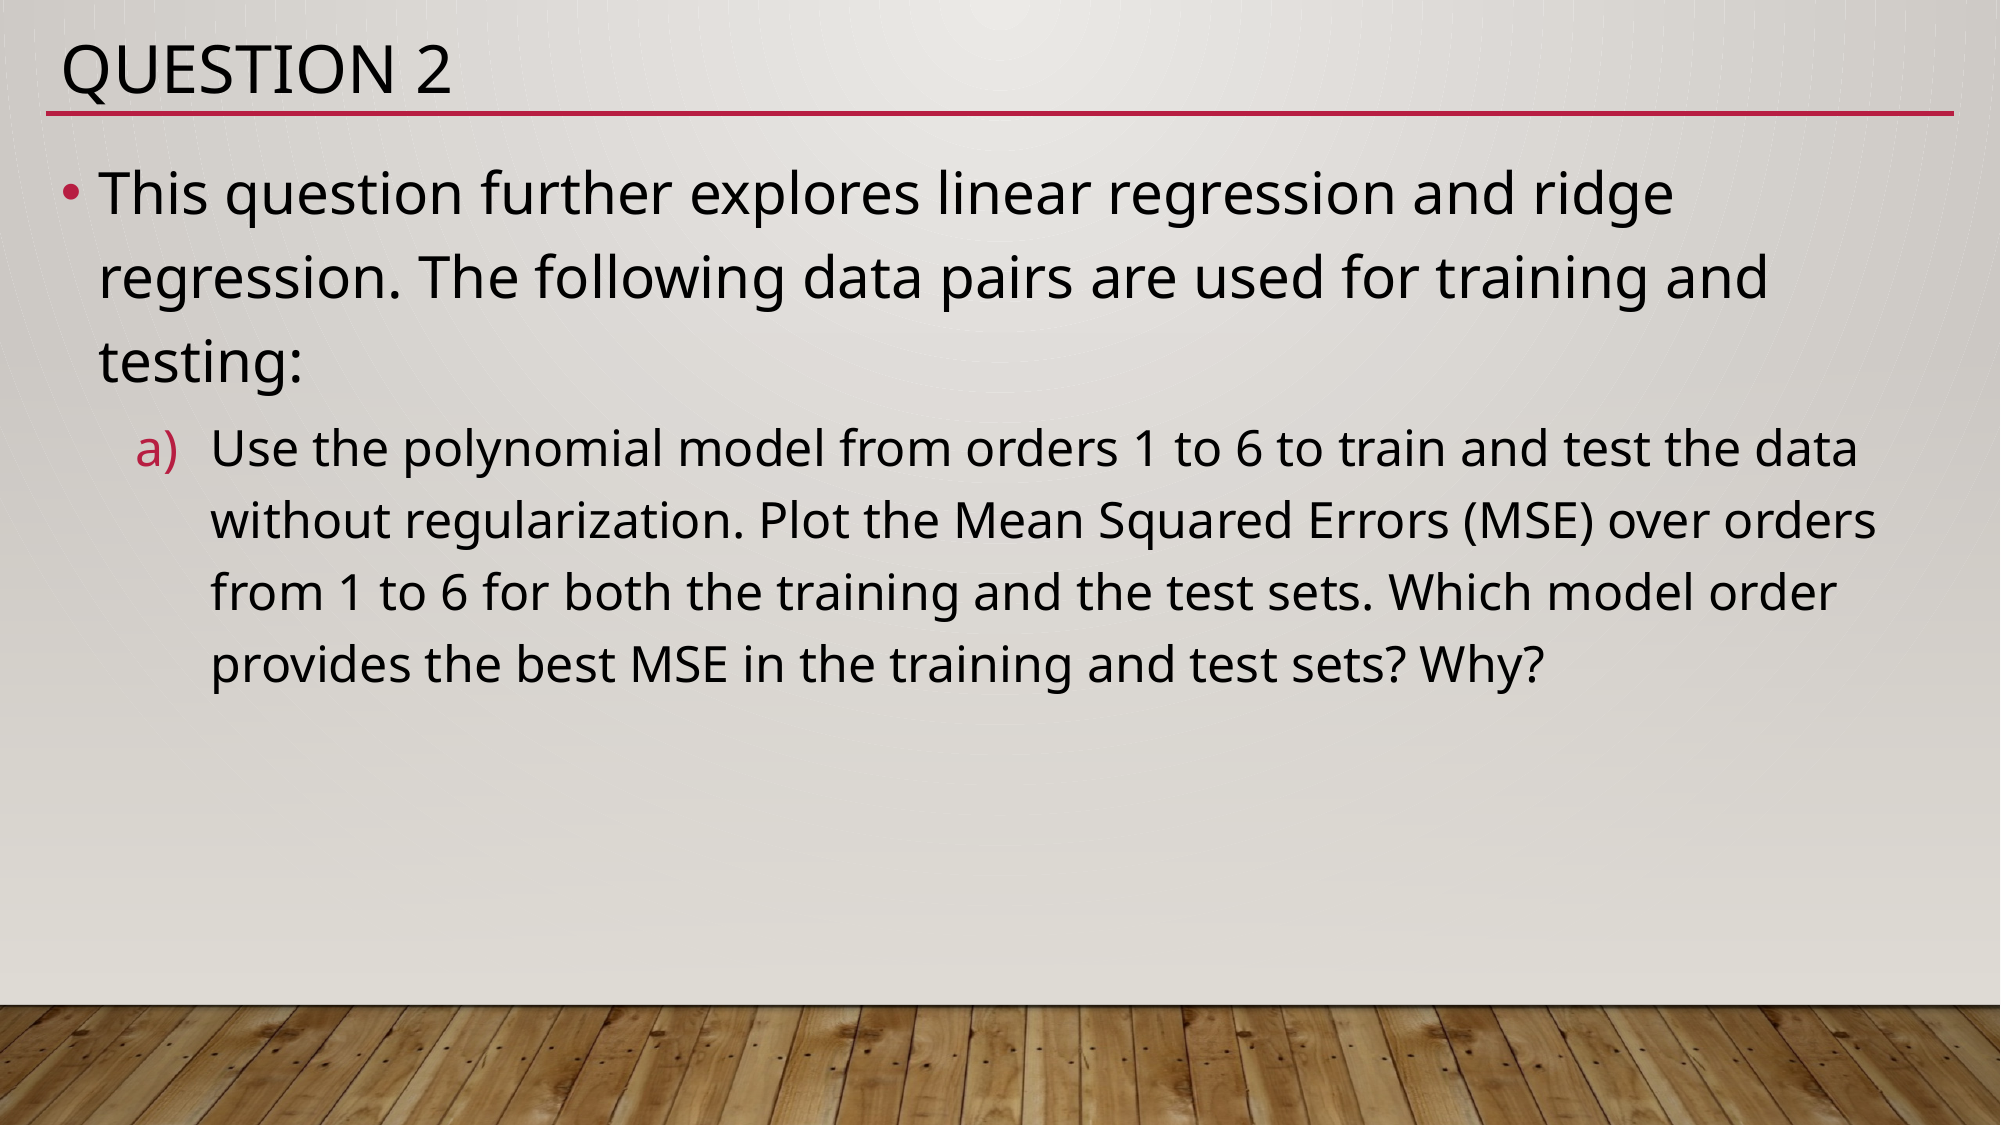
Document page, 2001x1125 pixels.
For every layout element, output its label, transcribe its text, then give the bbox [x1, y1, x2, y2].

title Question 2 [45, 28, 1954, 201]
list This question further explores linear regression and ridge regression. The following data pairs are used for training and testing: Use the polynomial model from orders 1 to 6 to train and test the data without regularization. Plot the Mean Squared Errors (MSE) over orders from 1 to 6 for both the training and the test sets. Which model order provides the best MSE in the training and test sets? Why? [45, 134, 1941, 993]
picture [0, 1005, 2000, 1125]
